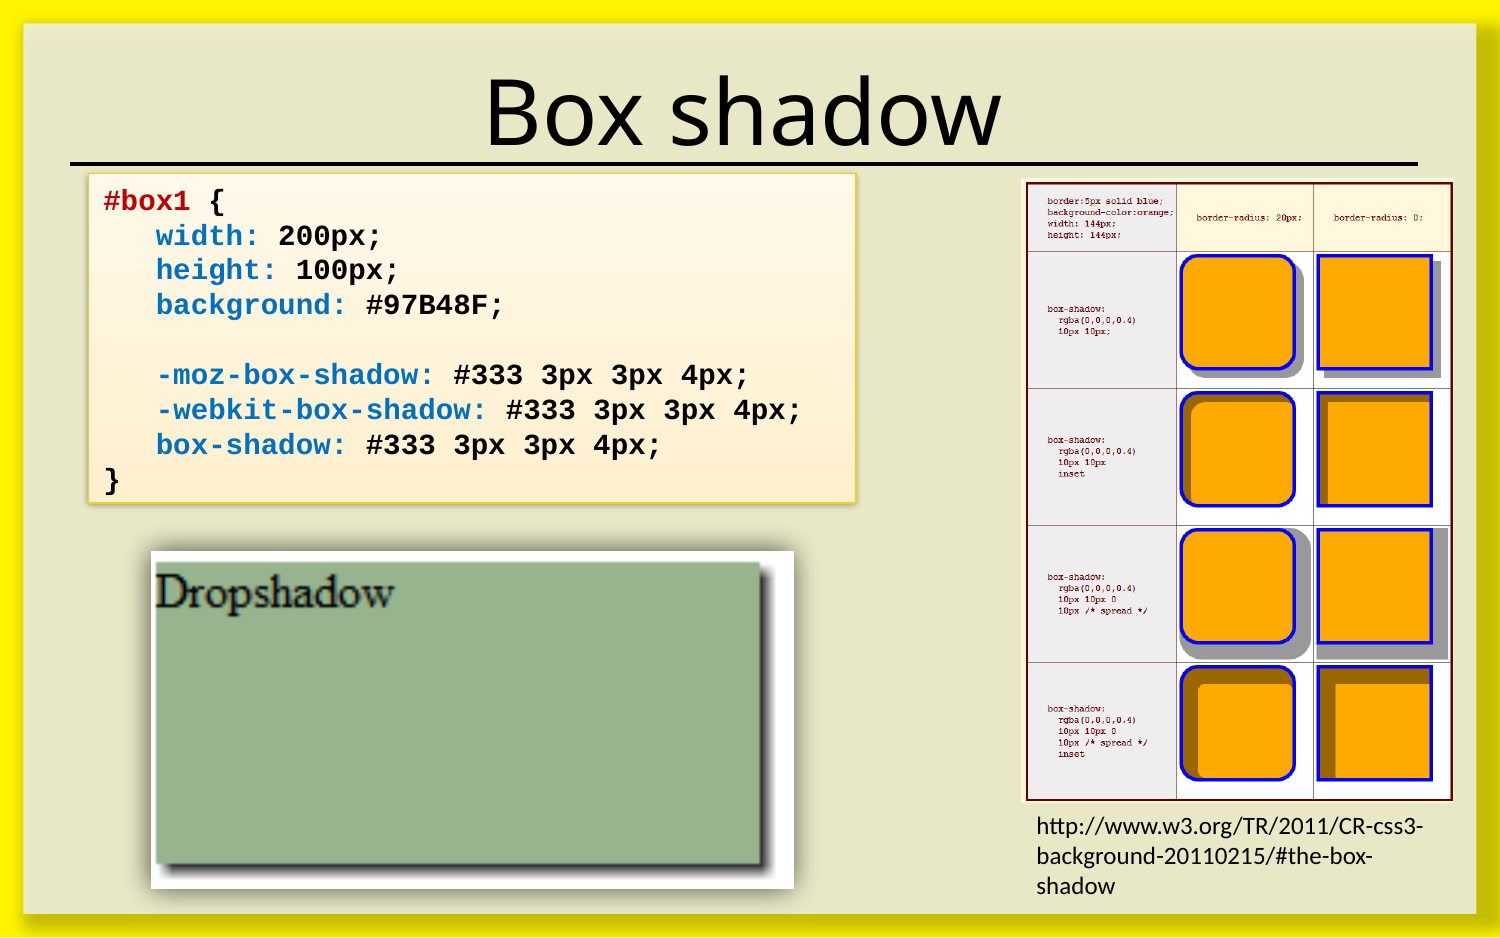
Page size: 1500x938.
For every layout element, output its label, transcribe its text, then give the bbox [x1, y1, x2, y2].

picture [1021, 178, 1454, 803]
picture [151, 551, 794, 890]
text_box #box1 { width: 200px; height: 100px; background: #97B48F; -moz-box-shadow: #333 3px 3px 4px; -webkit-box-shadow: #333 3px 3px 4px; box-shadow: #333 3px 3px 4px; } [88, 173, 857, 504]
text_box http://www.w3.org/TR/2011/CR-css3-background-20110215/#the-box-shadow [1021, 802, 1460, 908]
title Box shadow [105, 46, 1381, 174]
